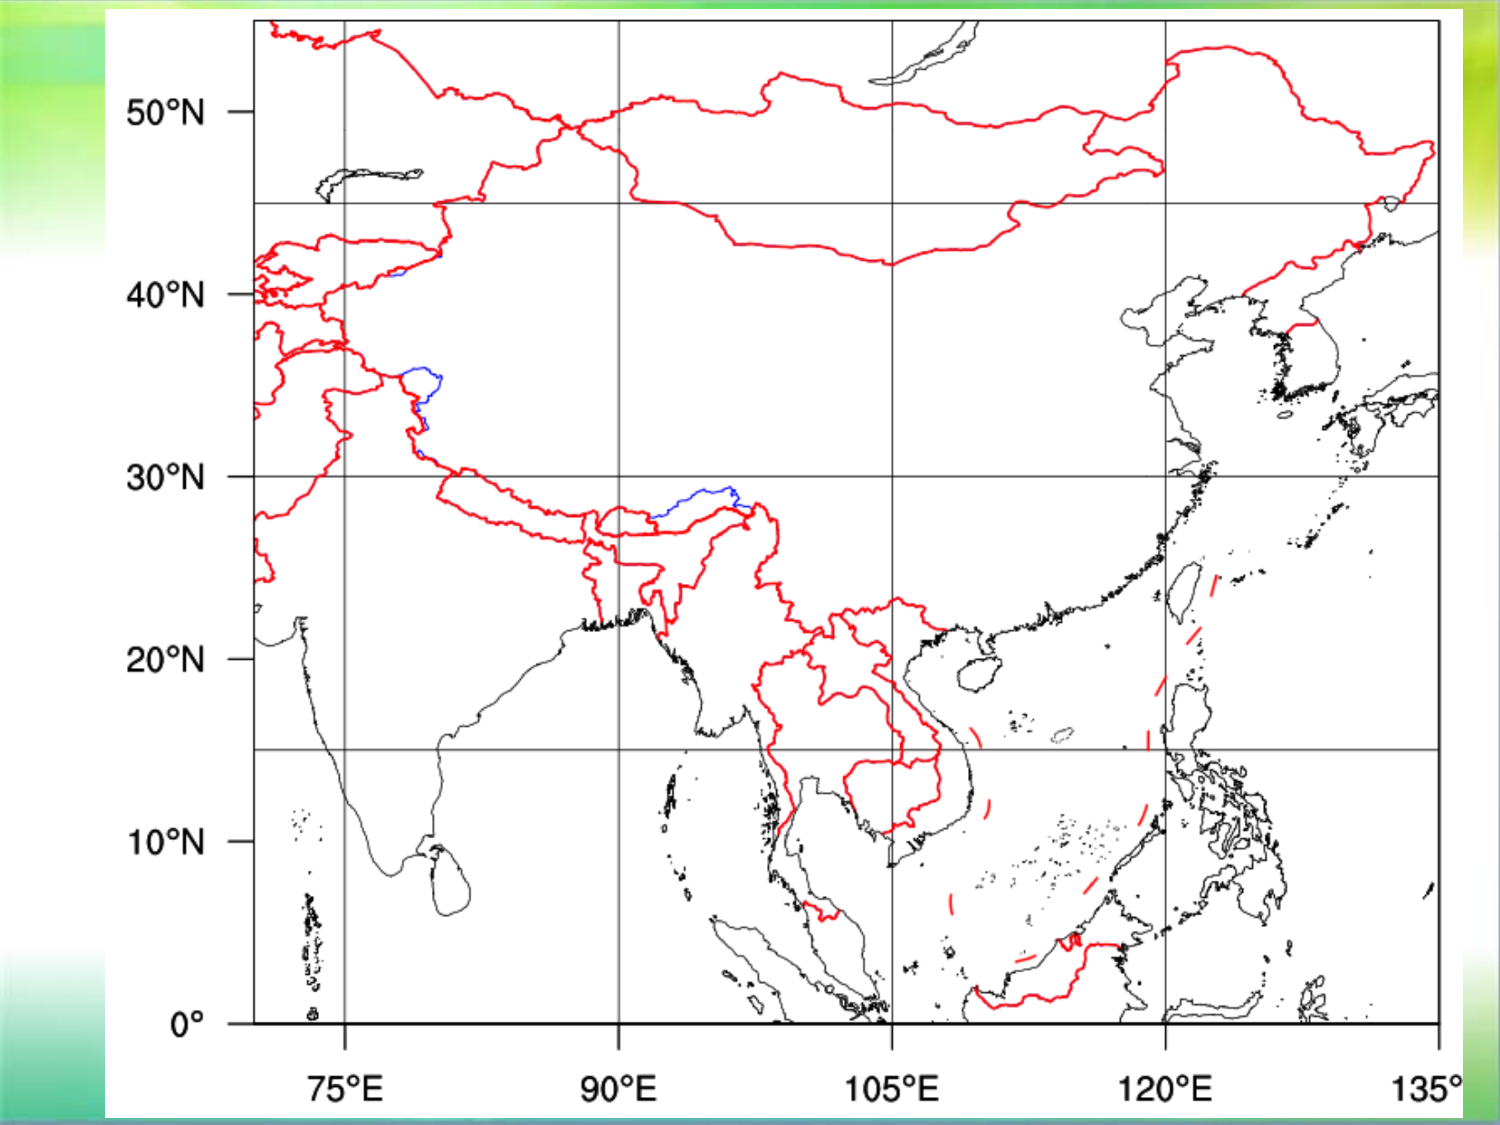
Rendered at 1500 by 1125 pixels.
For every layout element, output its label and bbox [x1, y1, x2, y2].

list [104, 9, 1463, 1118]
picture [0, 0, 1500, 1125]
